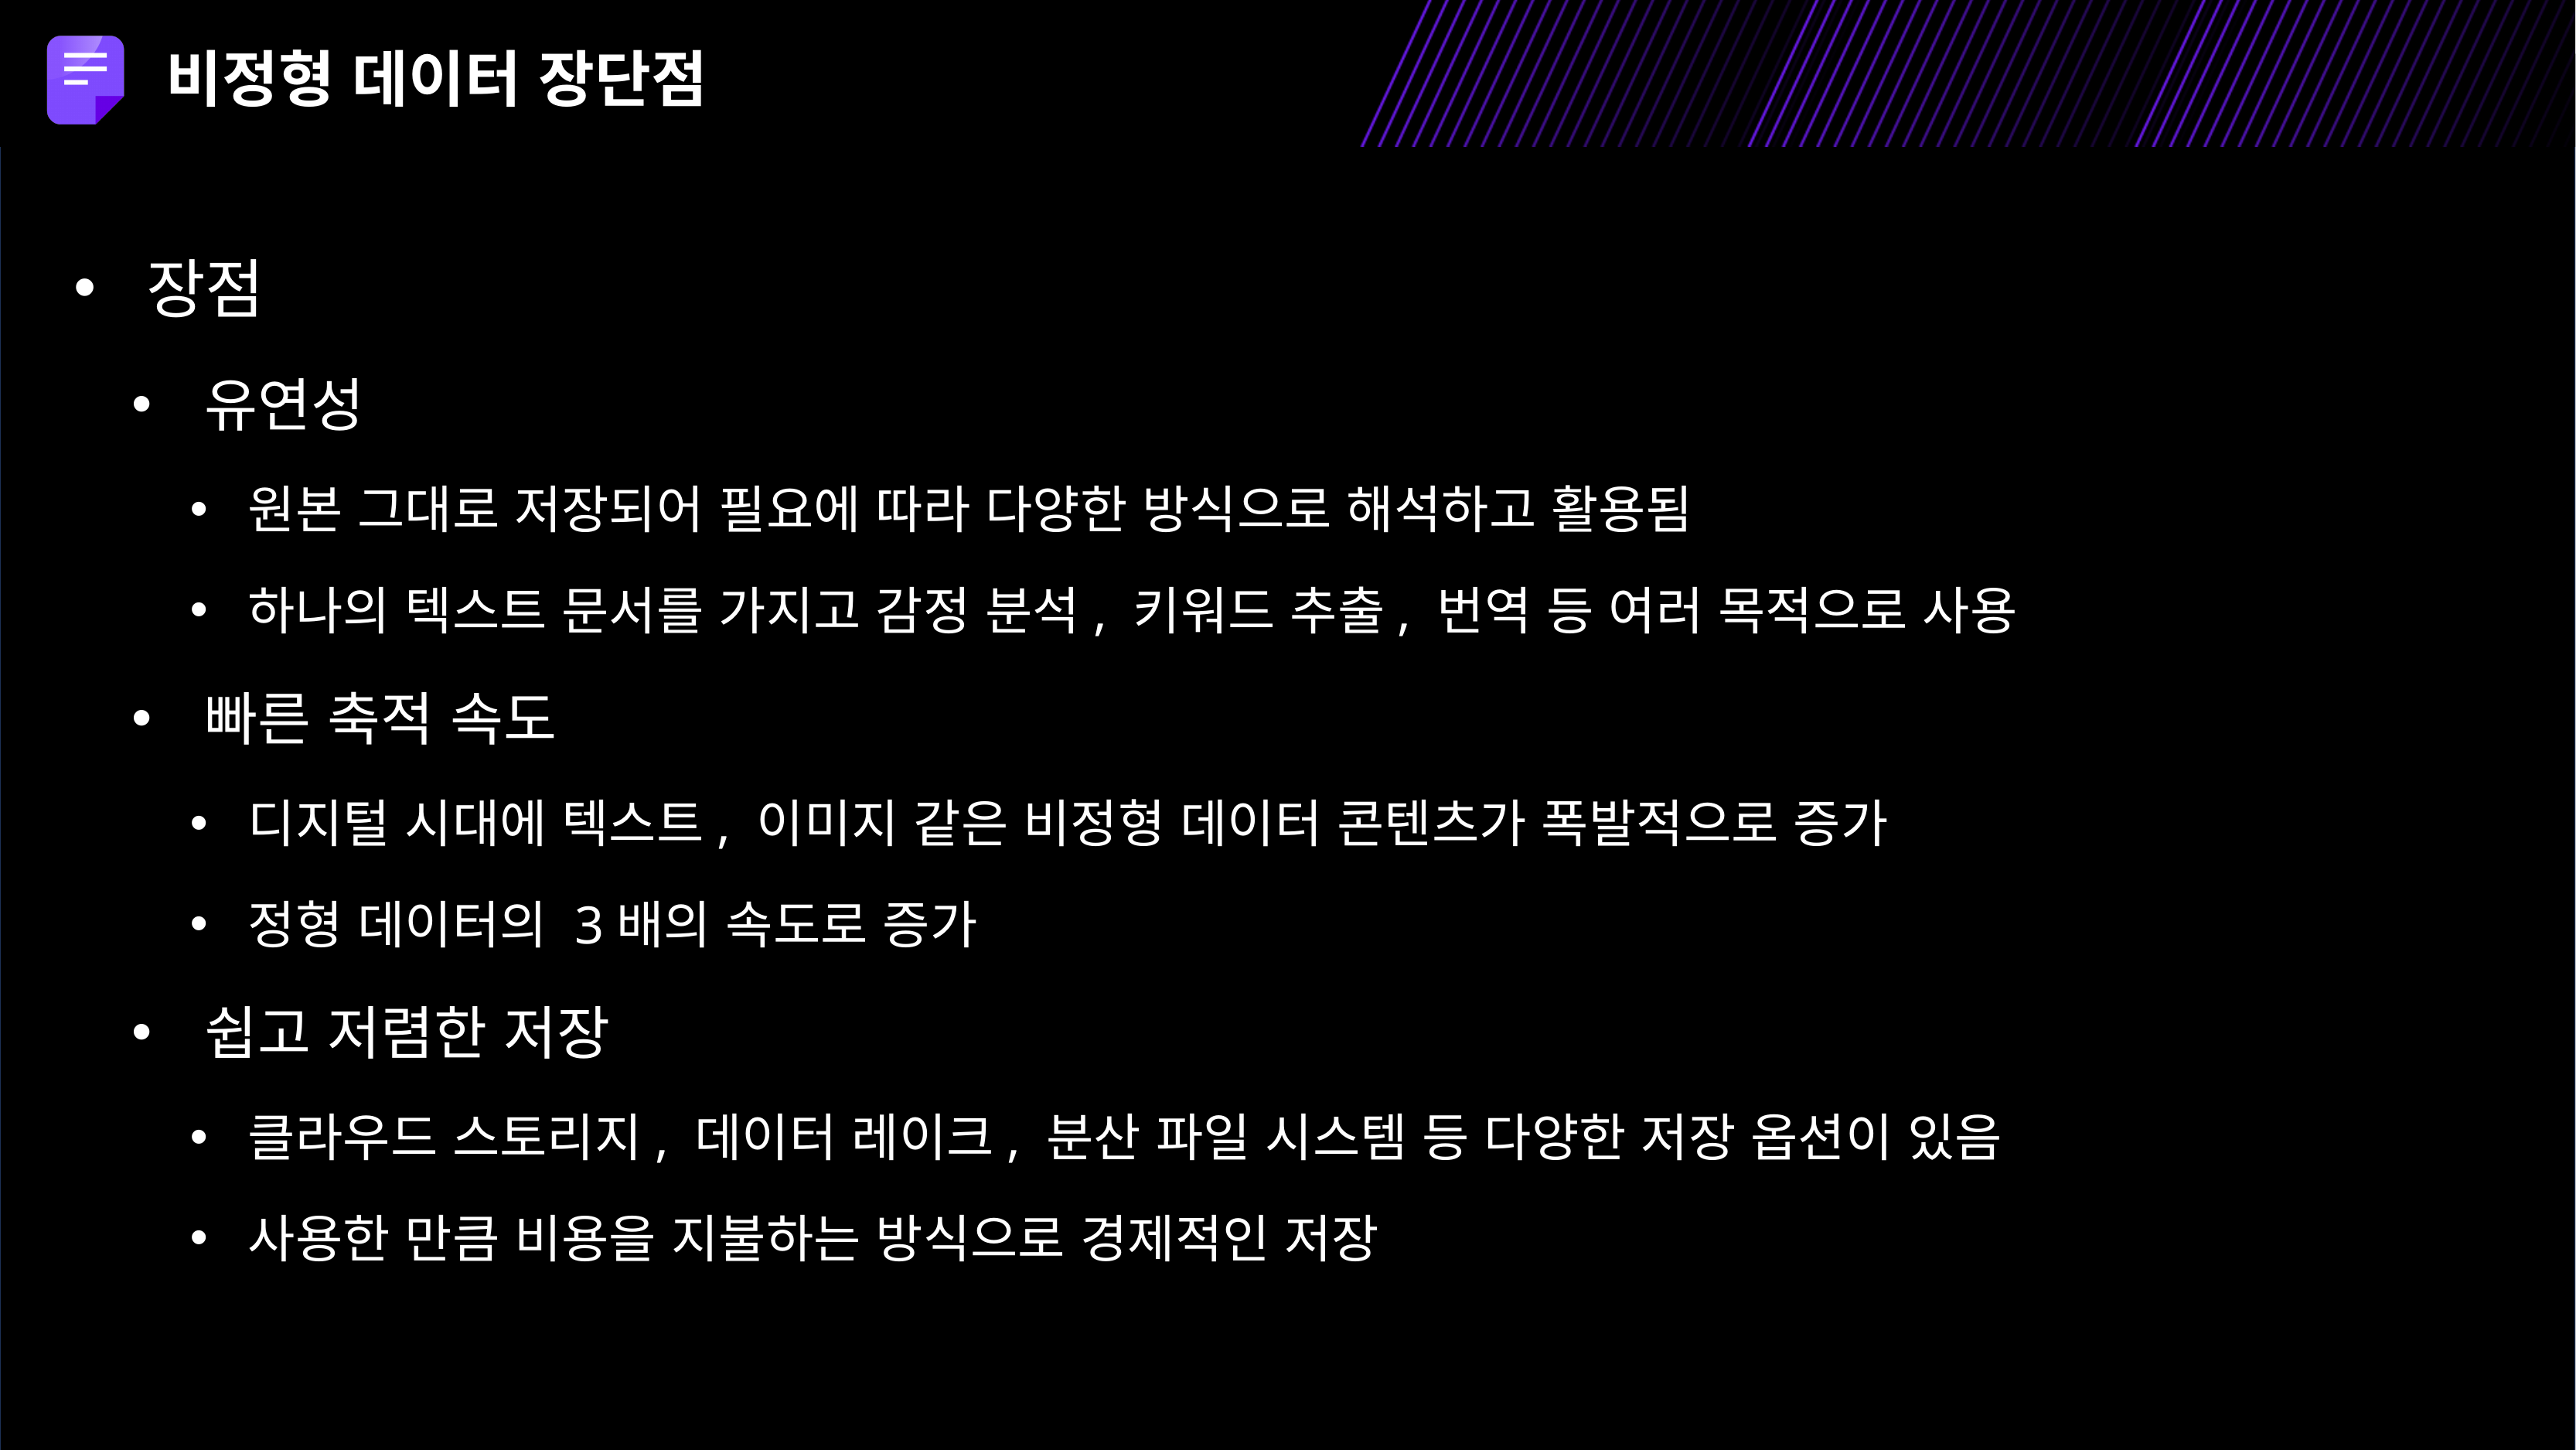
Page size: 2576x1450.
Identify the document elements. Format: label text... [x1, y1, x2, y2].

list 비정형 데이터 장단점 [154, 43, 1367, 140]
list 장점 유연성 원본 그대로 저장되어 필요에 따라 다양한 방식으로 해석하고 활용됨 하나의 텍스트 문서를 가지고 감정 분석, 키워드 추출, 번역 등 여러 목적으로 사용 빠른 축적 속도 디지털 시대에 텍스트, 이미지 같은 비정형 데이터 콘텐츠가 폭발적으로 증가 정형 데이터의 3배의 속도로 증가 쉽고 저렴한 저장 클라우드 스토리지, 데이터 레이크, 분산 파일 시스템 등 다양한 저장 옵션이 있음 사용한 만큼 비용을 지불하는 방식으로 경제적인 저장 [62, 203, 2513, 1210]
picture [0, 0, 2576, 147]
